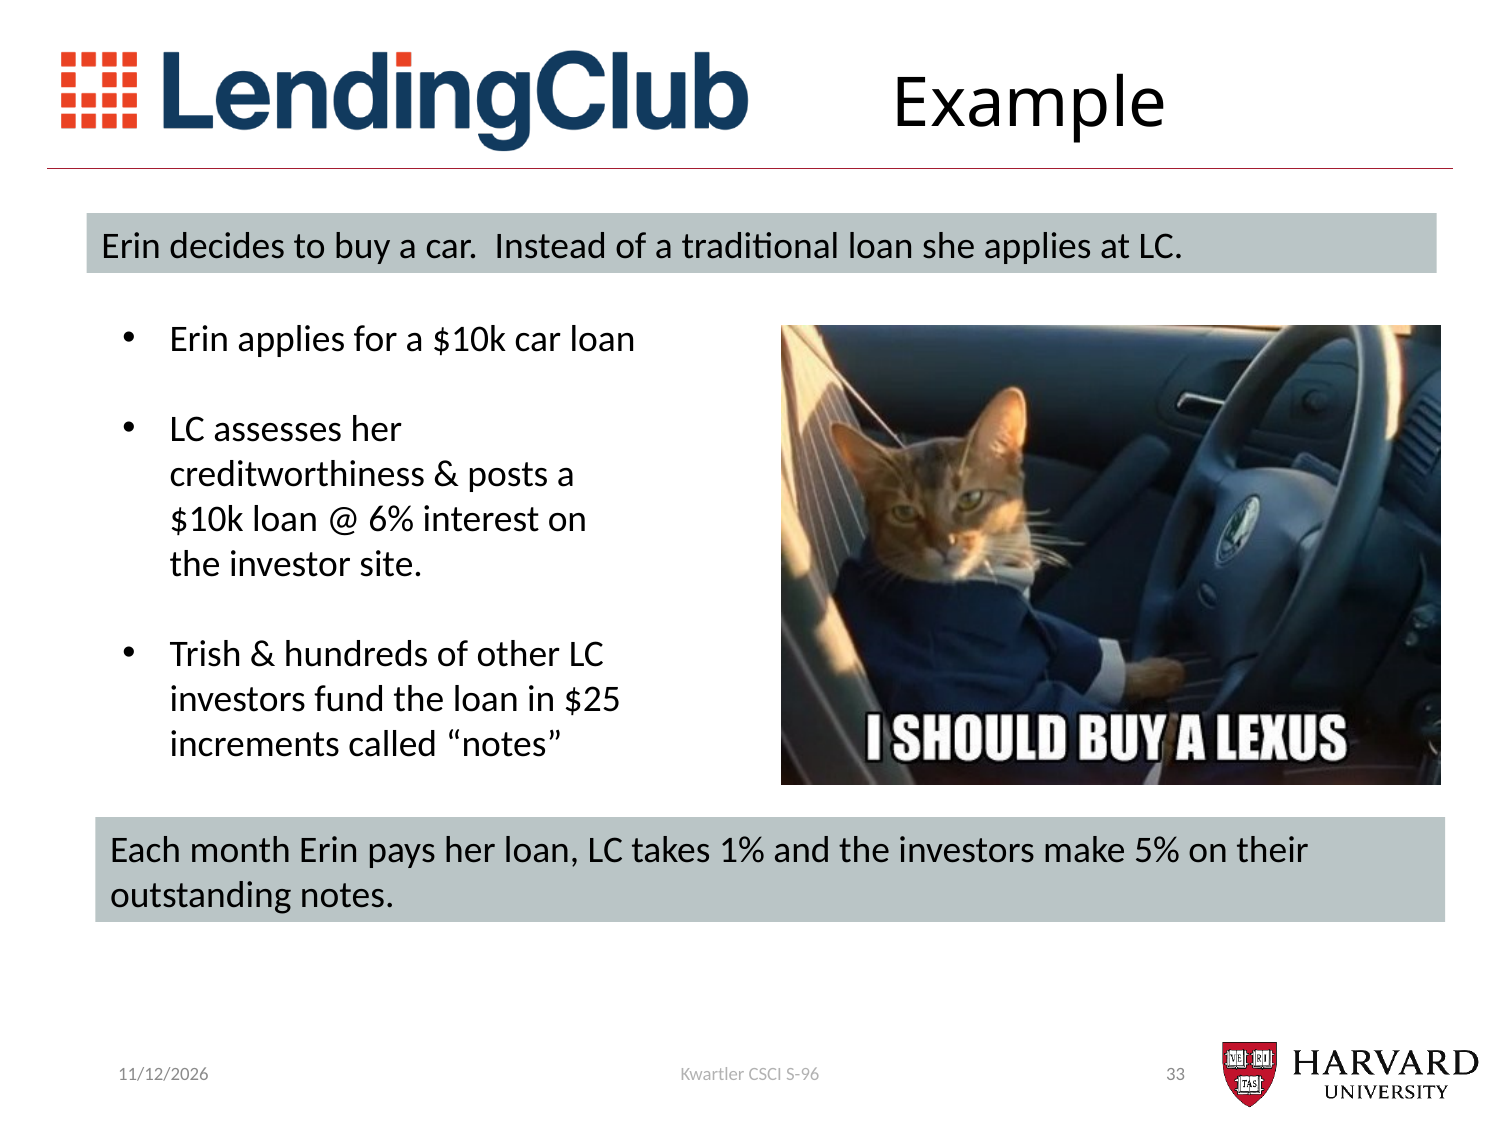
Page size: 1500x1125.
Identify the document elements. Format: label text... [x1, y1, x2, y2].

picture [52, 49, 755, 158]
text_box Erin applies for a $10k car loan LC assesses her creditworthiness & posts a $10k loan @ 6% interest on the investor site. Trish & hundreds of other LC investors fund the loan in $25 increments called “notes” [107, 306, 654, 772]
text_box Erin decides to buy a car. Instead of a traditional loan she applies at LC. [86, 213, 1437, 273]
slide_number 33 [1059, 1042, 1200, 1103]
picture [781, 325, 1441, 785]
title Example [755, 59, 1397, 157]
picture [1200, 1024, 1500, 1125]
footer Kwartler CSCI S-96 [496, 1042, 1004, 1103]
text_box Each month Erin pays her loan, LC takes 1% and the investors make 5% on their outstanding notes. [95, 817, 1446, 922]
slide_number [103, 1042, 441, 1103]
